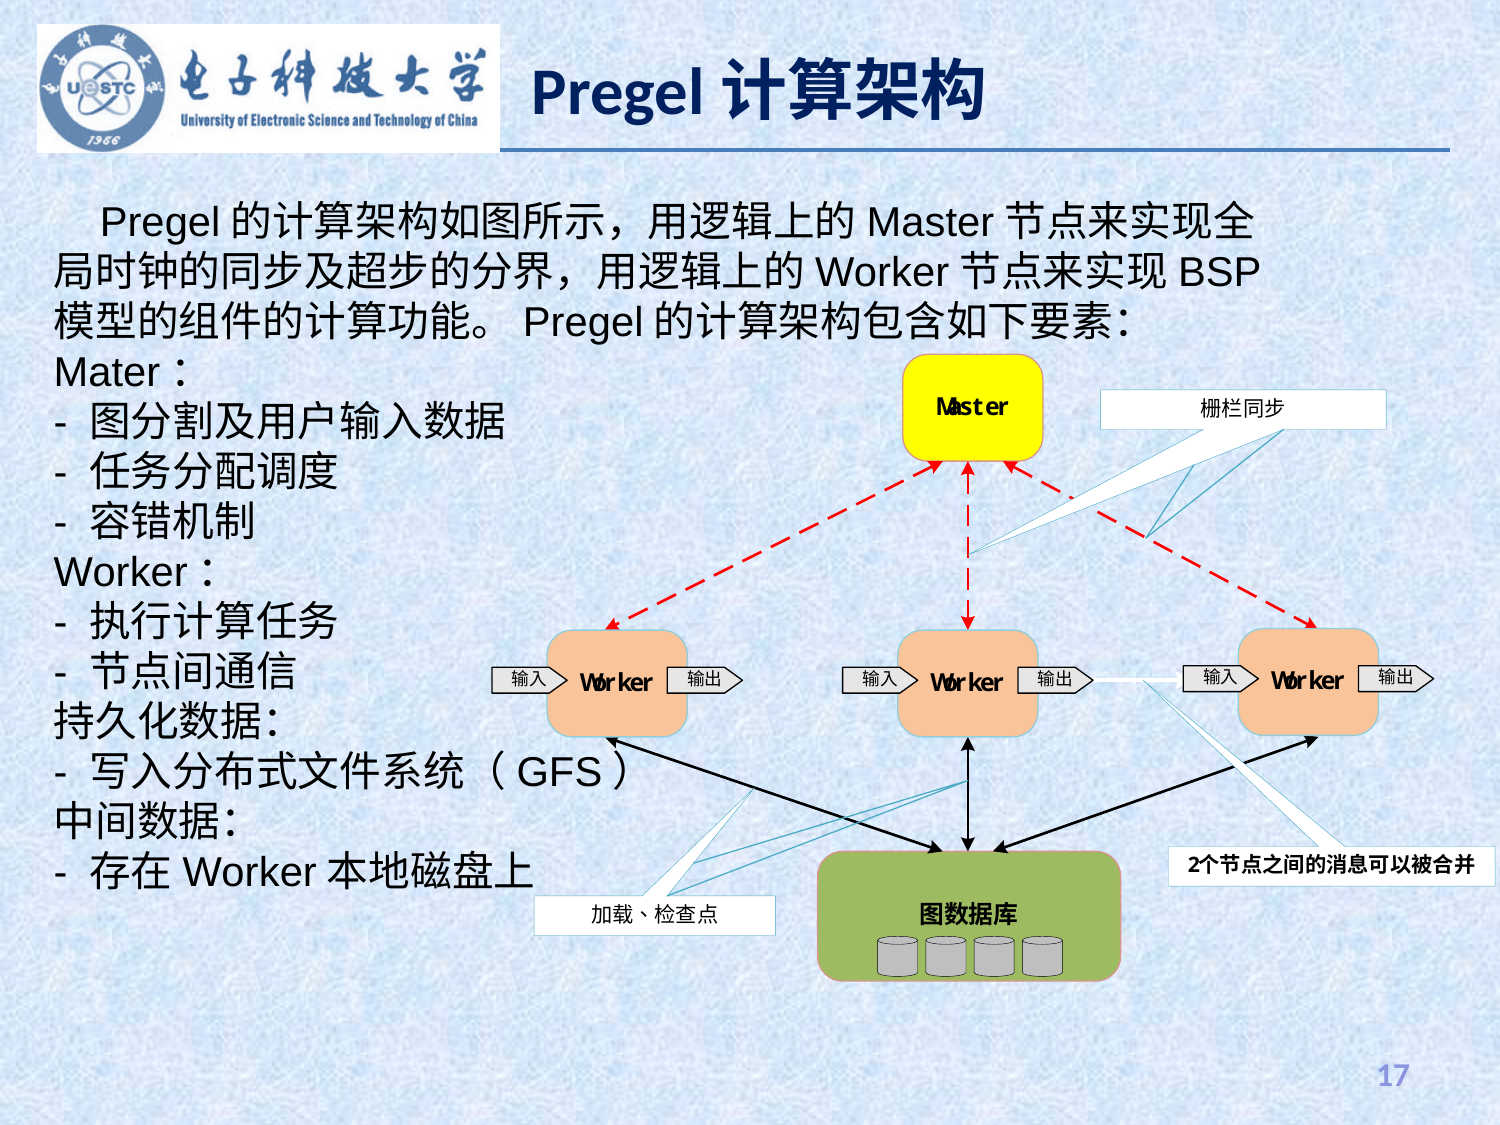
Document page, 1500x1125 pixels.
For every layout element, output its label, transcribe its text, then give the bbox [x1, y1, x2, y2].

slide_number 17 [1074, 1042, 1425, 1103]
picture [0, 0, 1500, 1125]
text_box Pregel计算架构 [517, 40, 1430, 136]
text_box Pregel的计算架构如图所示，用逻辑上的Master节点来实现全局时钟的同步及超步的分界，用逻辑上的Worker节点来实现BSP模型的组件的计算功能。Pregel的计算架构包含如下要素： Mater： - 图分割及用户输入数据 - 任务分配调度 - 容错机制 Worker： - 执行计算任务 - 节点间通信 持久化数据： - 写入分布式文件系统（GFS） 中间数据： - 存在Worker本地磁盘上 [38, 187, 1293, 903]
